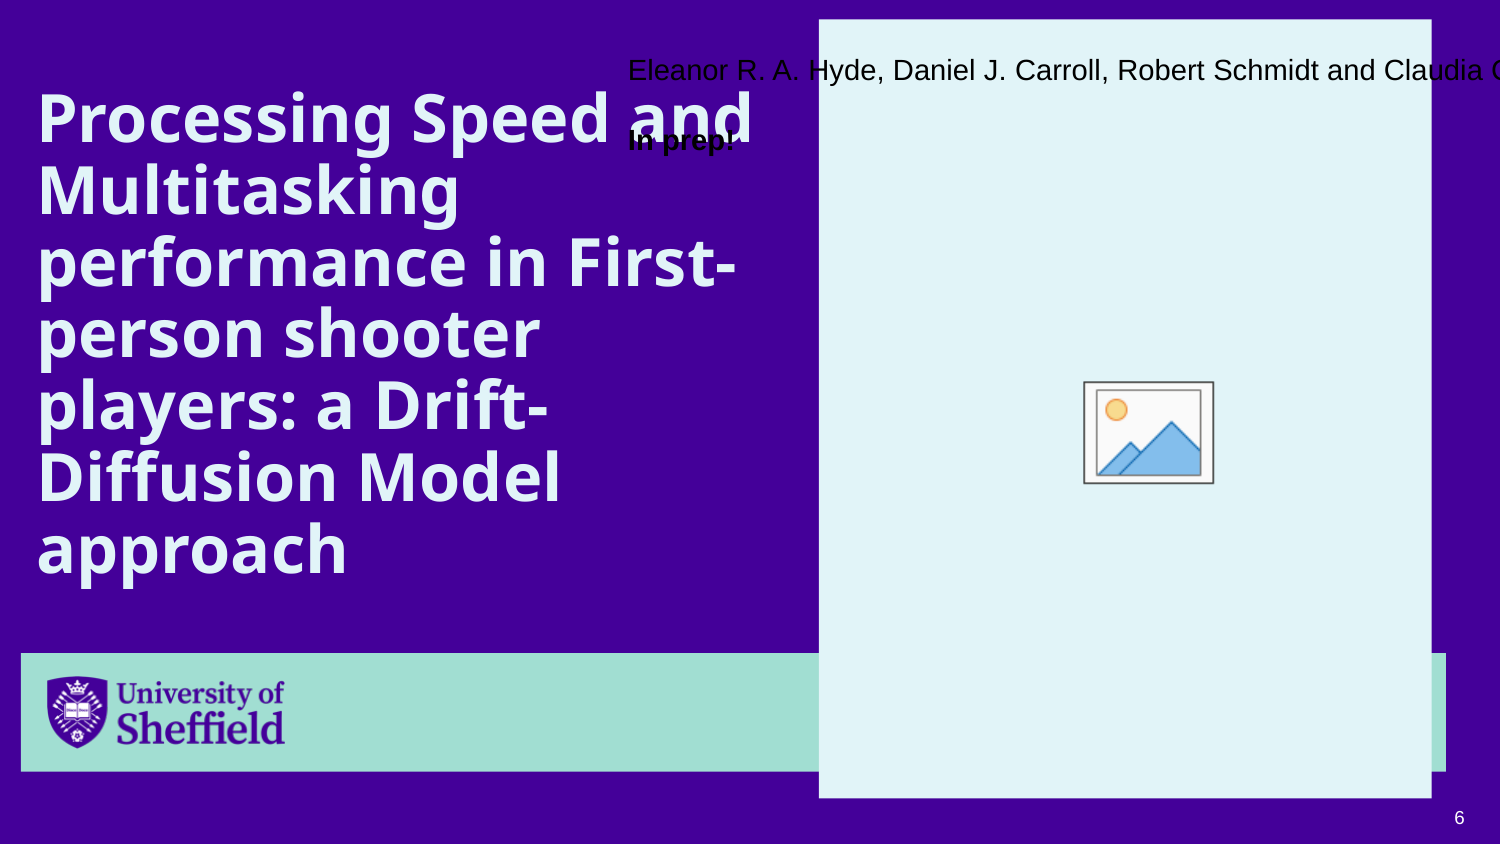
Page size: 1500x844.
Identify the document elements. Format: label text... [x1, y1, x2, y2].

picture [47, 676, 285, 749]
picture [842, 43, 1456, 823]
slide_number 6 [1402, 786, 1480, 844]
title Processing Speed and Multitasking performance in First-person shooter players: a Drift-Diffusion Model approach [21, 69, 810, 603]
